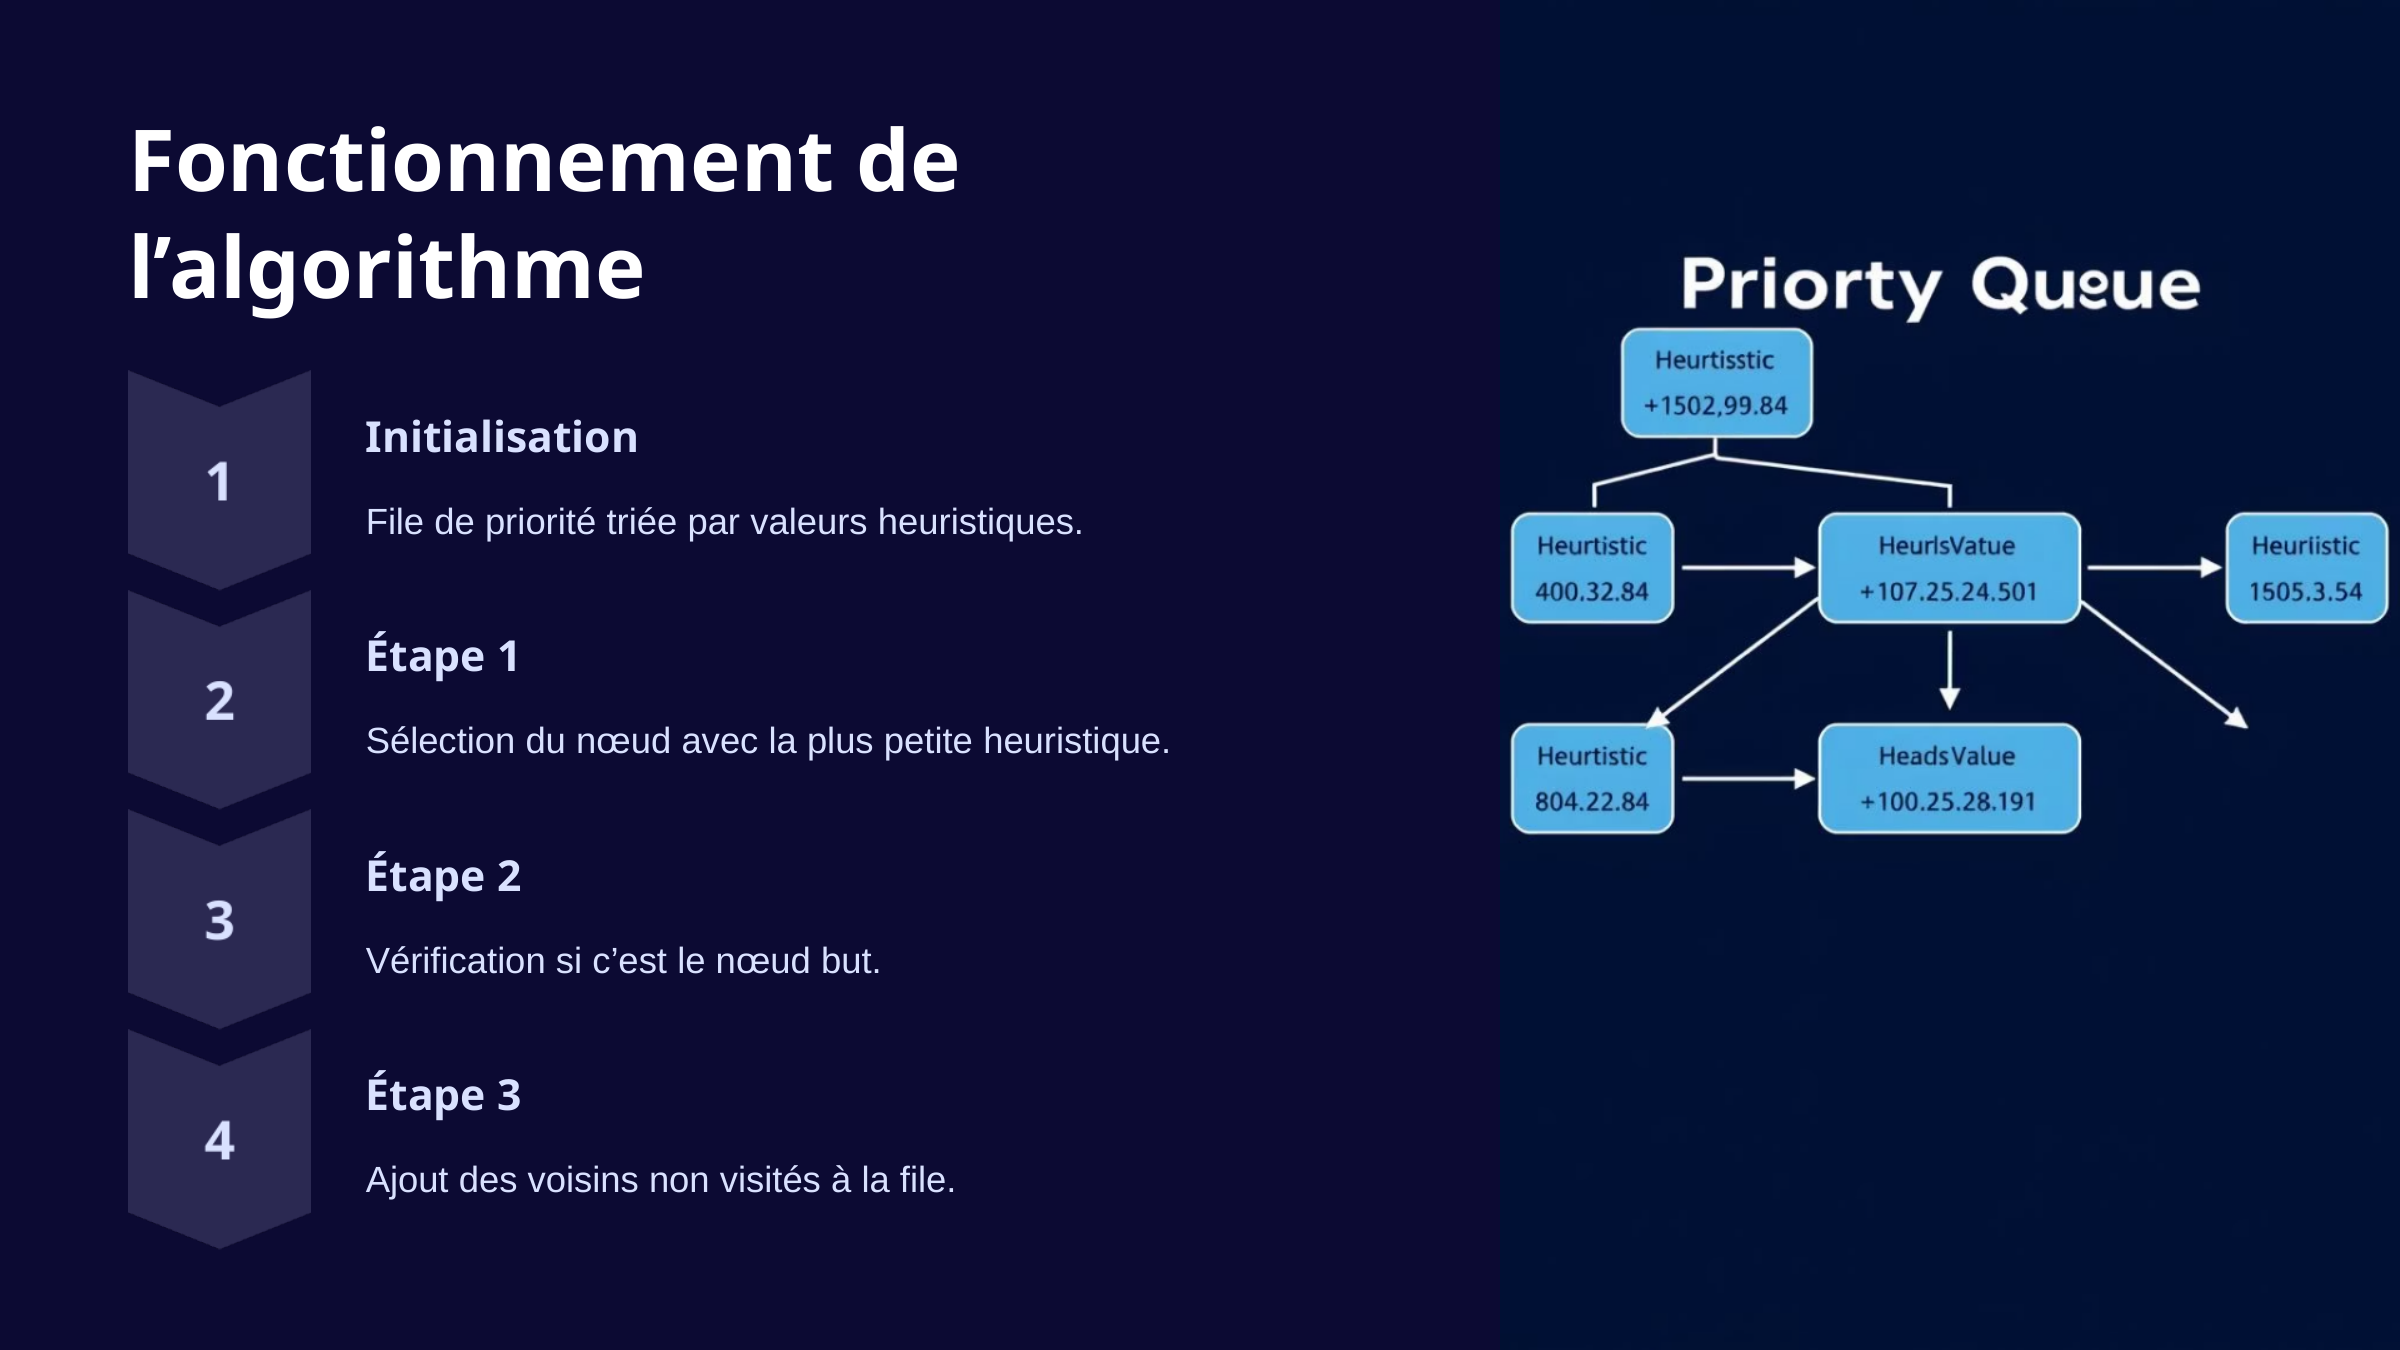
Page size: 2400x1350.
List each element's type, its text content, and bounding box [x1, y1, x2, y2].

text_box Initialisation [365, 407, 797, 462]
text_box Étape 3 [365, 1066, 797, 1120]
text_box File de priorité triée par valeurs heuristiques. [365, 483, 1372, 542]
text_box Sélection du nœud avec la plus petite heuristique. [365, 702, 1372, 762]
text_box Ajout des voisins non visités à la file. [365, 1141, 1372, 1201]
text_box Vérification si c’est le nœud but. [365, 922, 1372, 981]
text_box Fonctionnement de l’algorithme [128, 100, 1372, 317]
picture [127, 370, 311, 1250]
picture [1499, 0, 2400, 1350]
text_box Étape 1 [365, 627, 797, 681]
text_box Étape 2 [365, 846, 797, 901]
